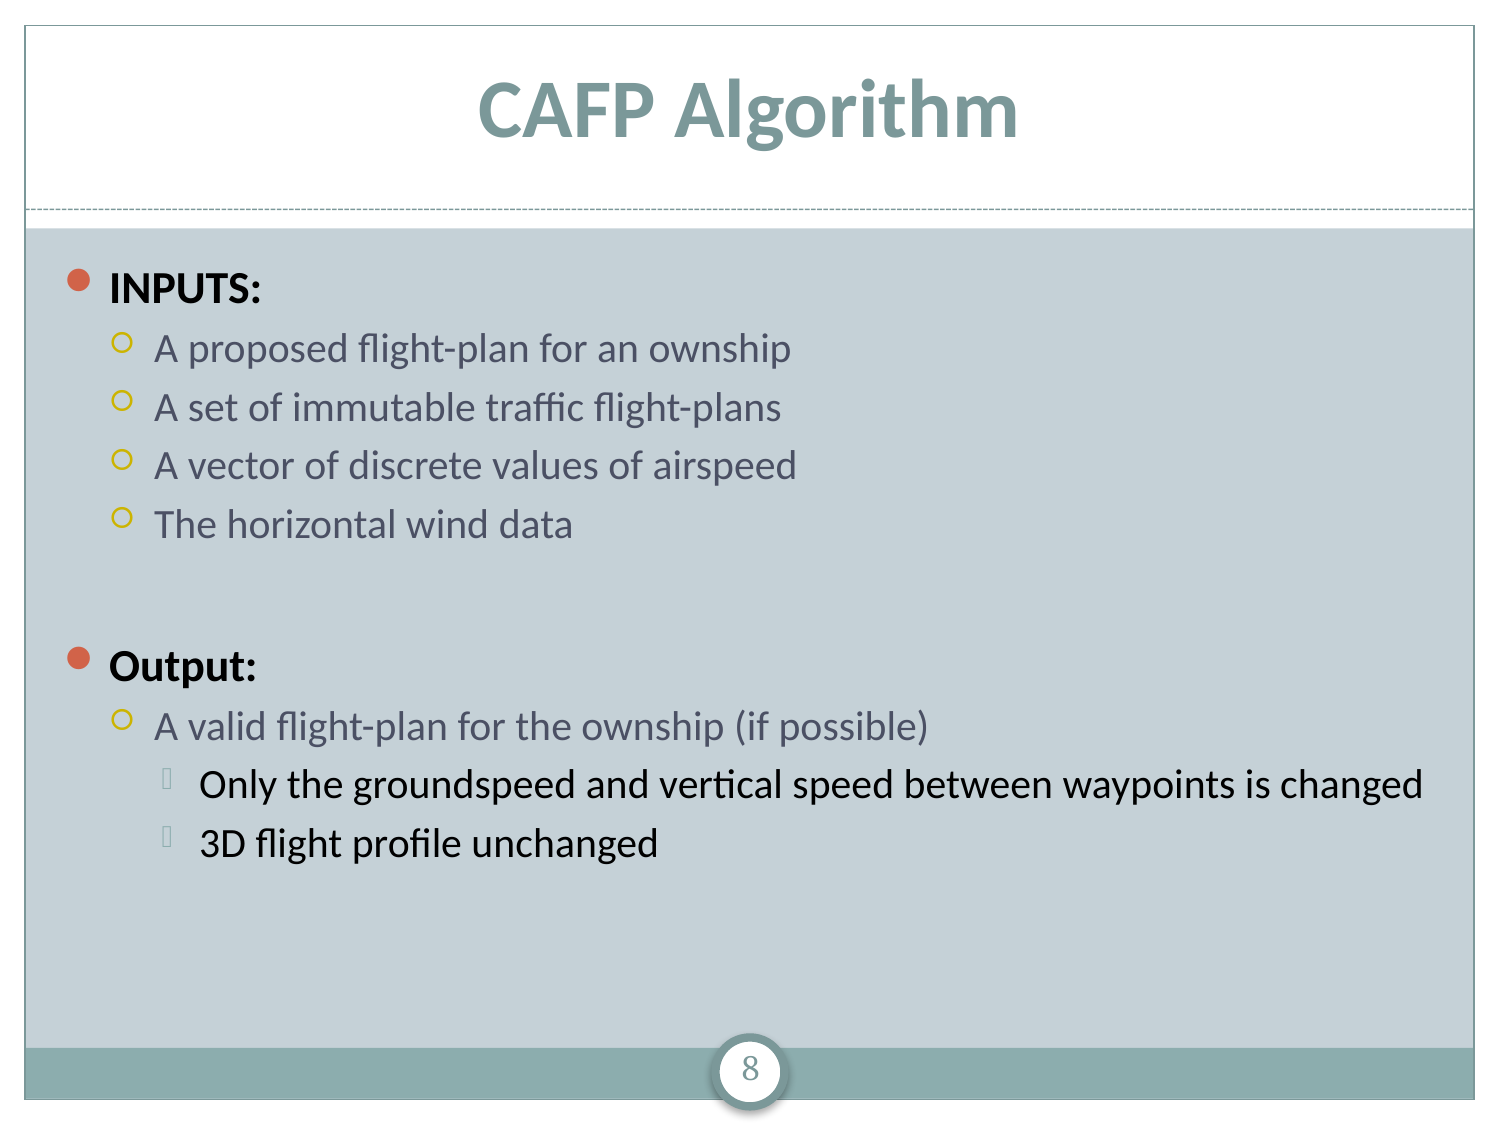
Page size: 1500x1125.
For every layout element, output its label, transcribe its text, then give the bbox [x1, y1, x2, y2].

list INPUTS: A proposed flight-plan for an ownship A set of immutable traffic flight-plans A vector of discrete values of airspeed The horizontal wind data Output: A valid flight-plan for the ownship (if possible) Only the groundspeed and vertical speed between waypoints is changed 3D flight profile unchanged [49, 250, 1445, 1001]
slide_number 8 [712, 1033, 788, 1107]
title CAFP Algorithm [49, 37, 1450, 162]
